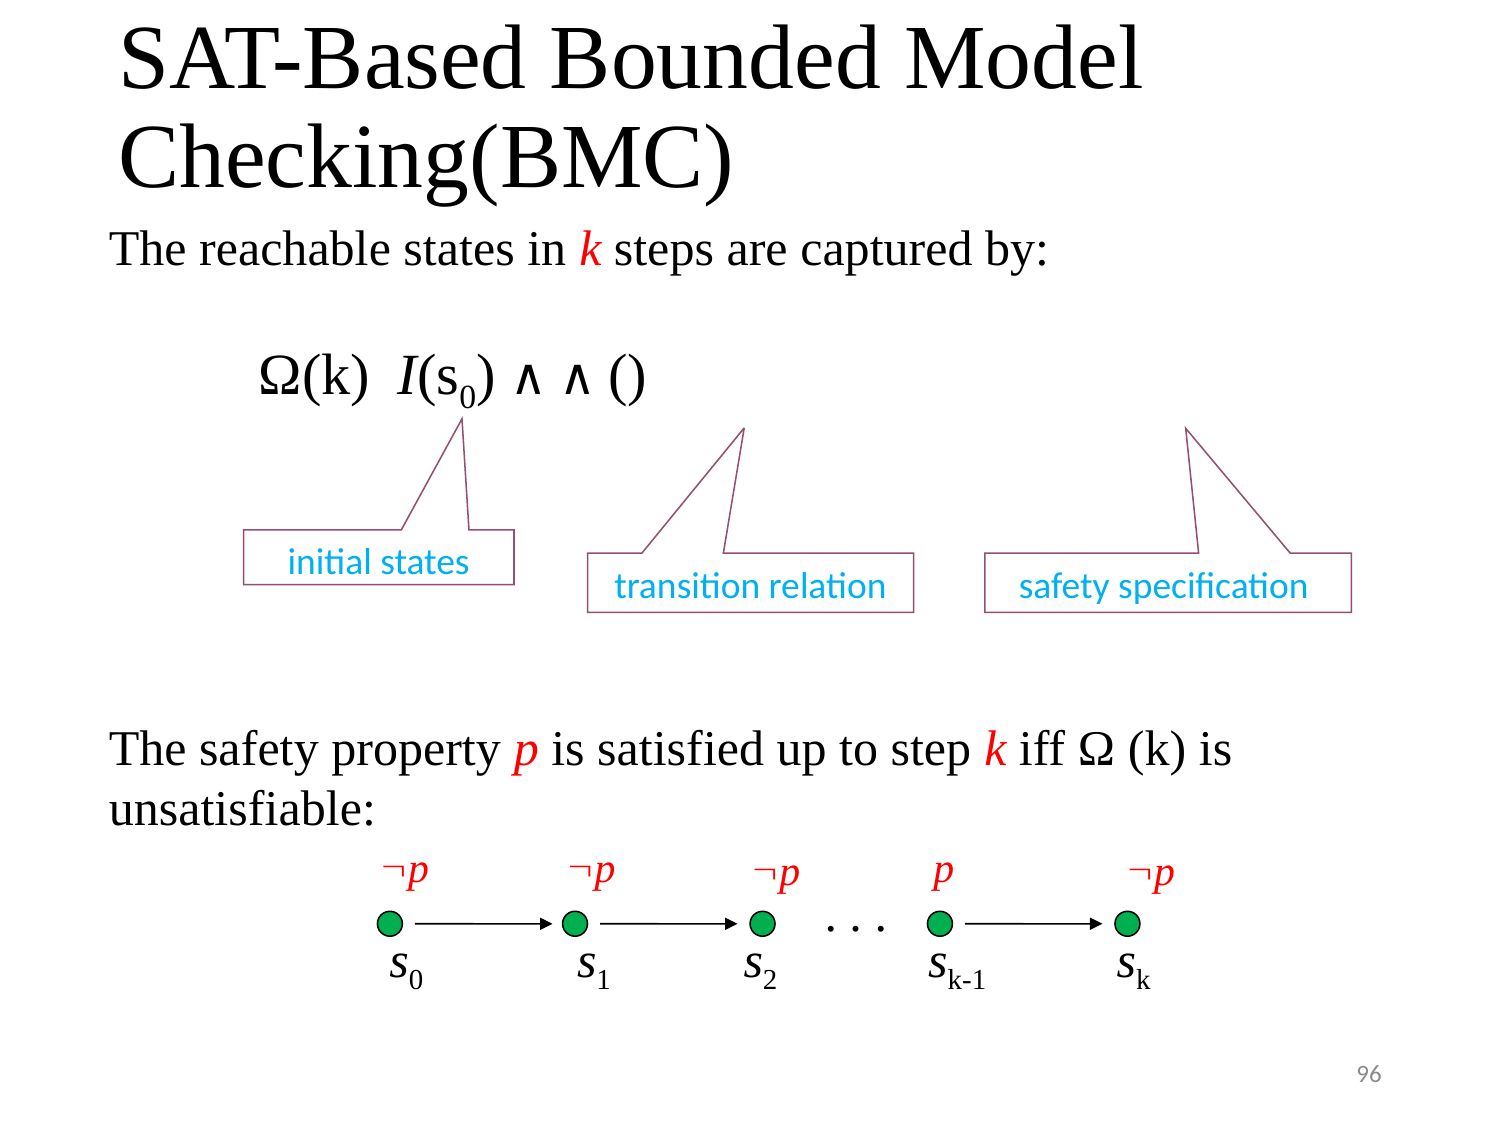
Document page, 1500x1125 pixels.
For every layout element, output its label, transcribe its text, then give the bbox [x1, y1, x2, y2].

title SAT-Based Bounded Model Checking(BMC) [103, 0, 1440, 218]
text_box [439, 917, 553, 931]
text_box [928, 911, 952, 919]
text_box [563, 911, 587, 919]
text_box [626, 917, 728, 931]
text_box sk [1101, 919, 1166, 1003]
text_box p [552, 833, 631, 899]
text_box s2 [728, 919, 793, 1003]
text_box transition relation [587, 427, 914, 613]
text_box s0 [374, 919, 439, 1003]
text_box p [366, 833, 445, 899]
text_box [1002, 917, 1101, 931]
text_box p [918, 833, 970, 899]
text_box [1115, 911, 1139, 919]
text_box [378, 911, 402, 919]
text_box p [737, 836, 816, 901]
text_box s1 [562, 919, 626, 1003]
text_box [751, 911, 775, 919]
text_box p [1112, 836, 1191, 901]
text_box sk-1 [913, 919, 1002, 1003]
slide_number 96 [1059, 1042, 1397, 1103]
text_box . . . [809, 873, 903, 949]
text_box initial states [243, 418, 515, 585]
text_box safety specification [984, 428, 1352, 613]
